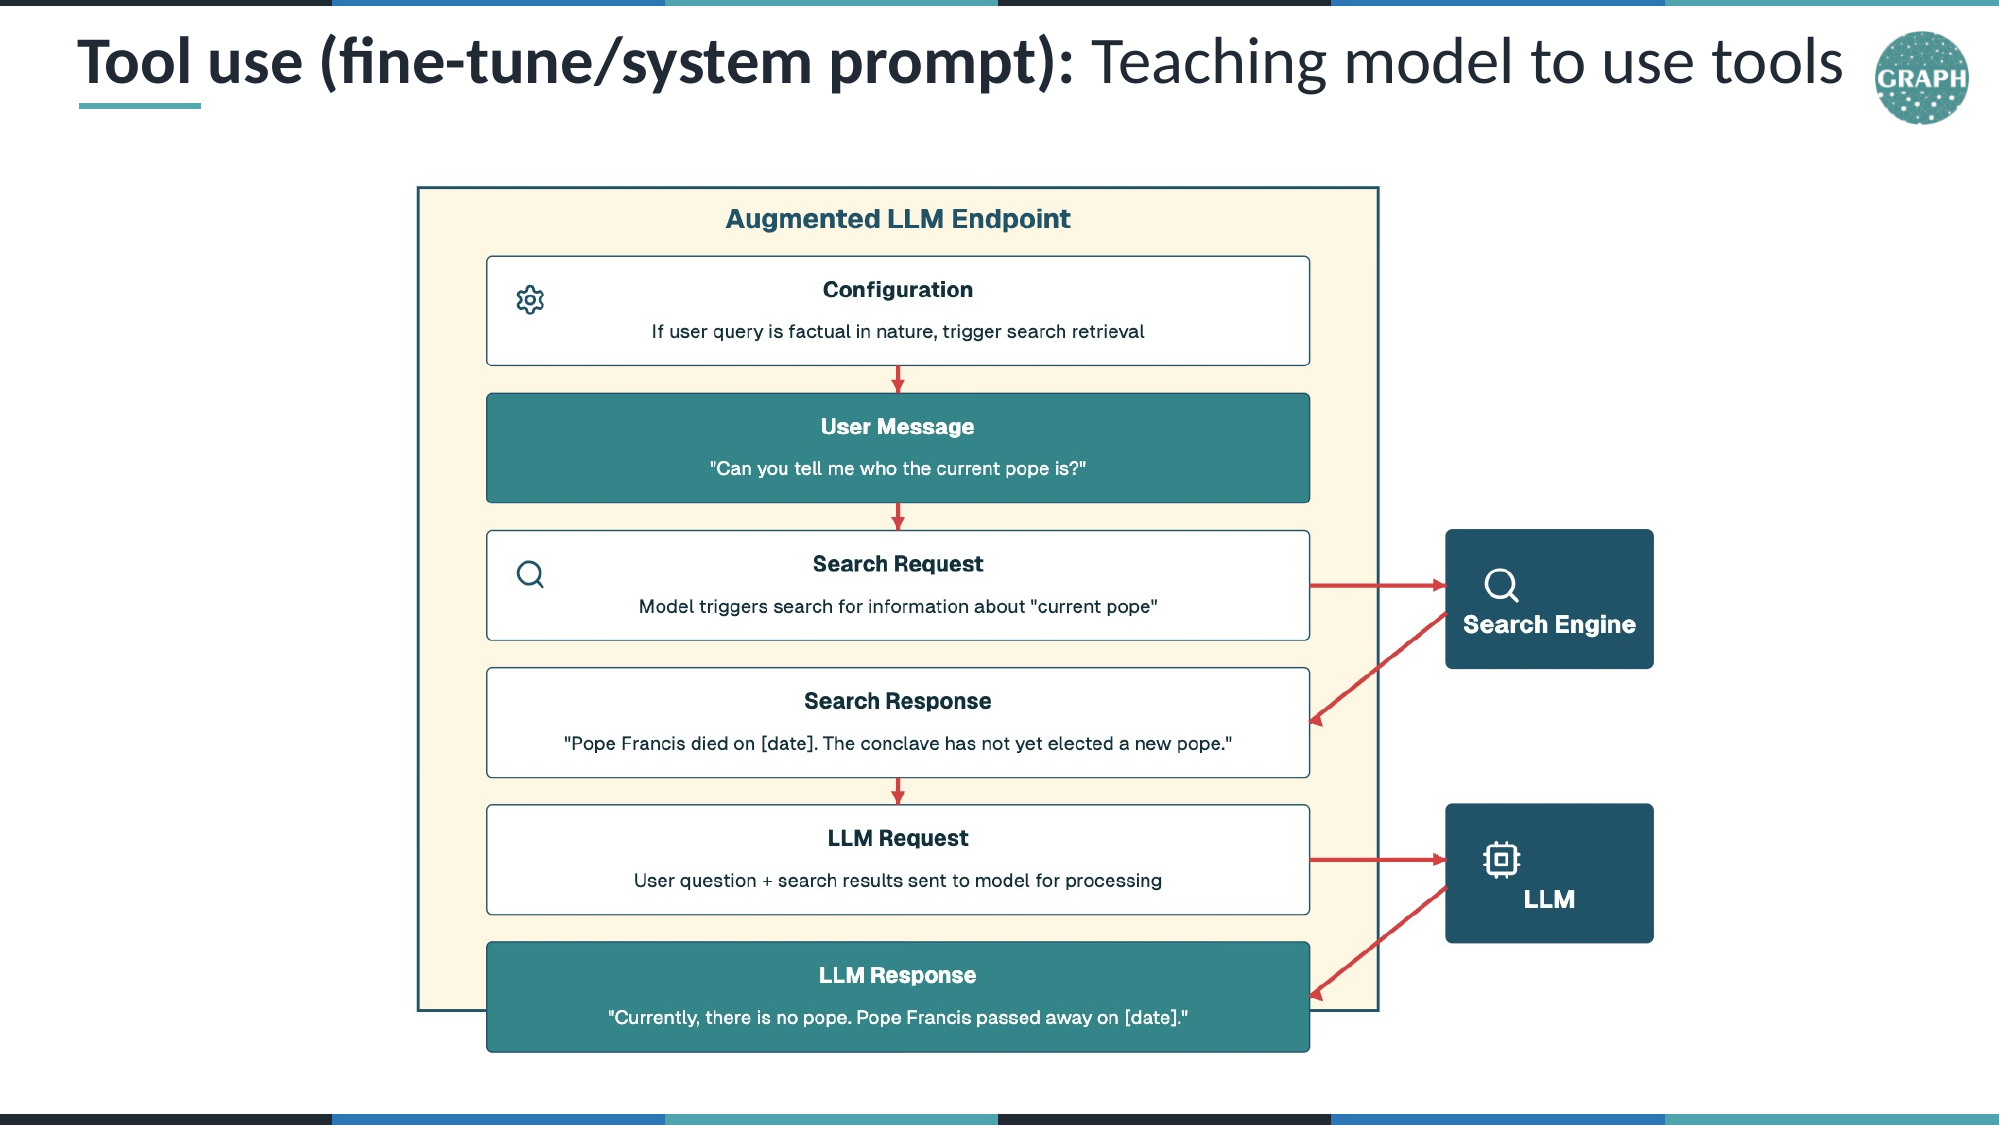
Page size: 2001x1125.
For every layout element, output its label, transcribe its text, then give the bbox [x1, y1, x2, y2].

picture [1874, 30, 1969, 126]
picture [404, 175, 1681, 1071]
title Tool use (fine-tune/system prompt): Teaching model to use tools [62, 0, 2000, 164]
